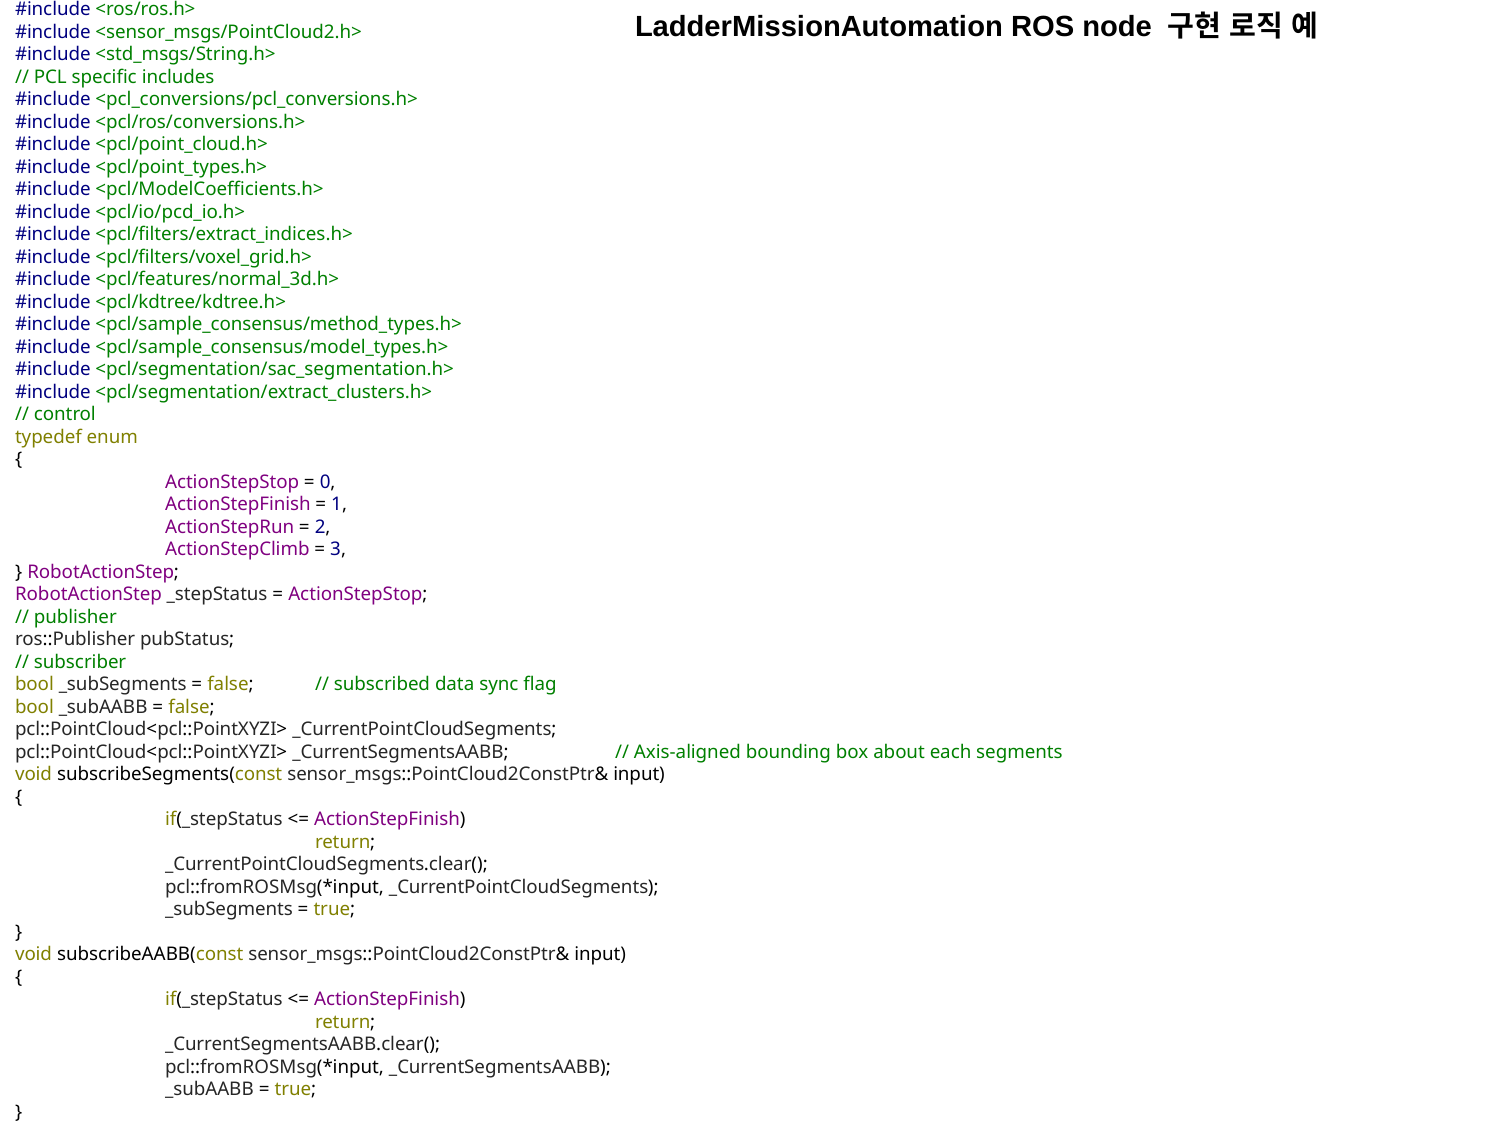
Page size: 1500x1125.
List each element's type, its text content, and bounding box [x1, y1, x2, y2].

text_box #include <ros/ros.h> #include <sensor_msgs/PointCloud2.h> #include <std_msgs/String.h> // PCL specific includes #include <pcl_conversions/pcl_conversions.h> #include <pcl/ros/conversions.h> #include <pcl/point_cloud.h> #include <pcl/point_types.h> #include <pcl/ModelCoefficients.h> #include <pcl/io/pcd_io.h> #include <pcl/filters/extract_indices.h> #include <pcl/filters/voxel_grid.h> #include <pcl/features/normal_3d.h> #include <pcl/kdtree/kdtree.h> #include <pcl/sample_consensus/method_types.h> #include <pcl/sample_consensus/model_types.h> #include <pcl/segmentation/sac_segmentation.h> #include <pcl/segmentation/extract_clusters.h> // control typedef enum { ActionStepStop = 0, ActionStepFinish = 1, ActionStepRun = 2, ActionStepClimb = 3, } RobotActionStep; RobotActionStep _stepStatus = ActionStepStop; // publisher ros::Publisher pubStatus; // subscriber bool _subSegments = false; // subscribed data sync flag bool _subAABB = false; pcl::PointCloud<pcl::PointXYZI> _CurrentPointCloudSegments; pcl::PointCloud<pcl::PointXYZI> _CurrentSegmentsAABB; // Axis-aligned bounding box about each segments void subscribeSegments(const sensor_msgs::PointCloud2ConstPtr& input) { if(_stepStatus <= ActionStepFinish) return; _CurrentPointCloudSegments.clear(); pcl::fromROSMsg(*input, _CurrentPointCloudSegments); _subSegments = true; } void subscribeAABB(const sensor_msgs::PointCloud2ConstPtr& input) { if(_stepStatus <= ActionStepFinish) return; _CurrentSegmentsAABB.clear(); pcl::fromROSMsg(*input, _CurrentSegmentsAABB); _subAABB = true; } [0, 0, 1500, 1125]
